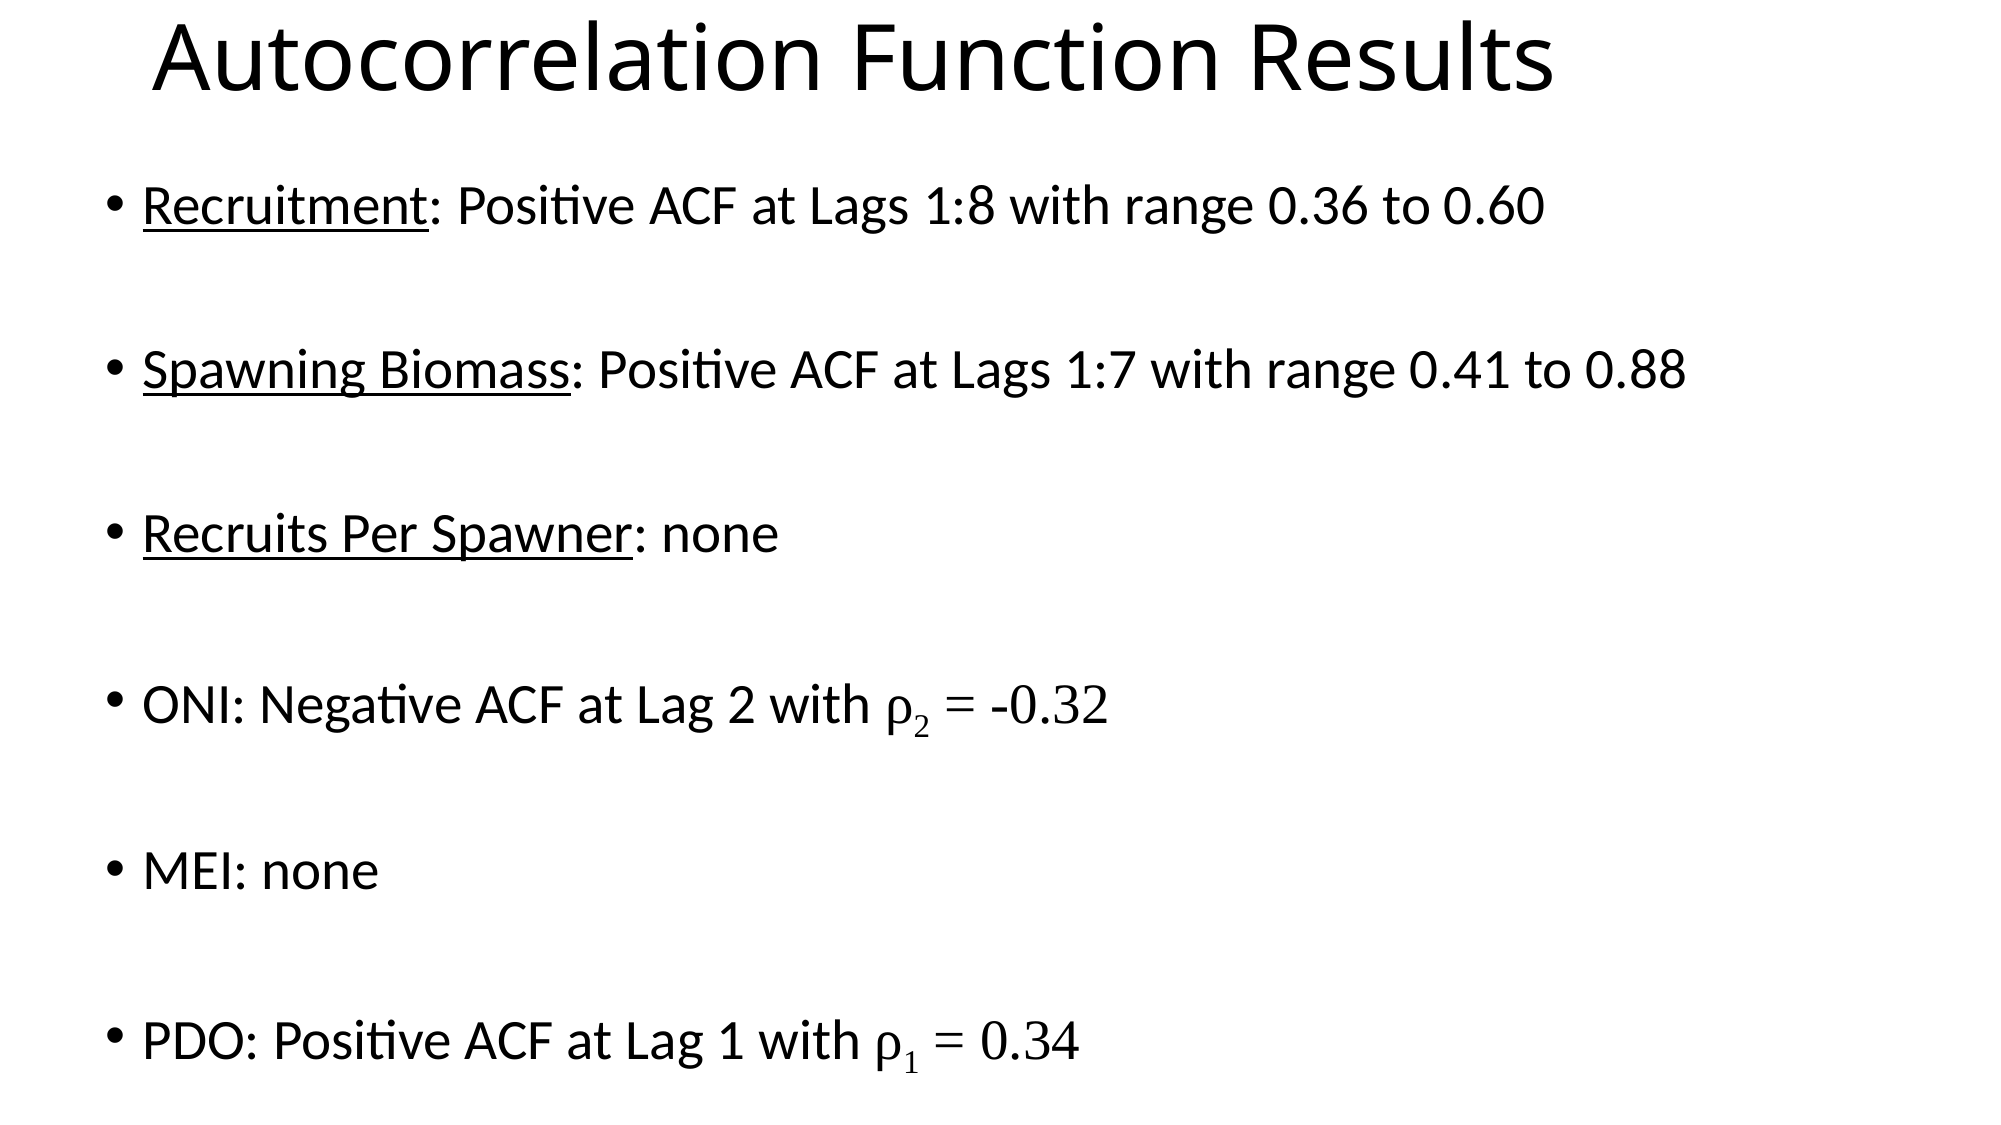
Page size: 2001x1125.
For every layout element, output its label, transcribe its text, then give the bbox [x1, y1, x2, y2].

list Recruitment: Positive ACF at Lags 1:8 with range 0.36 to 0.60 Spawning Biomass: Positive ACF at Lags 1:7 with range 0.41 to 0.88 Recruits Per Spawner: none ONI: Negative ACF at Lag 2 with ρ2 = -0.32 MEI: none PDO: Positive ACF at Lag 1 with ρ1 = 0.34 [90, 168, 1863, 1082]
title Autocorrelation Function Results [137, 0, 1863, 122]
